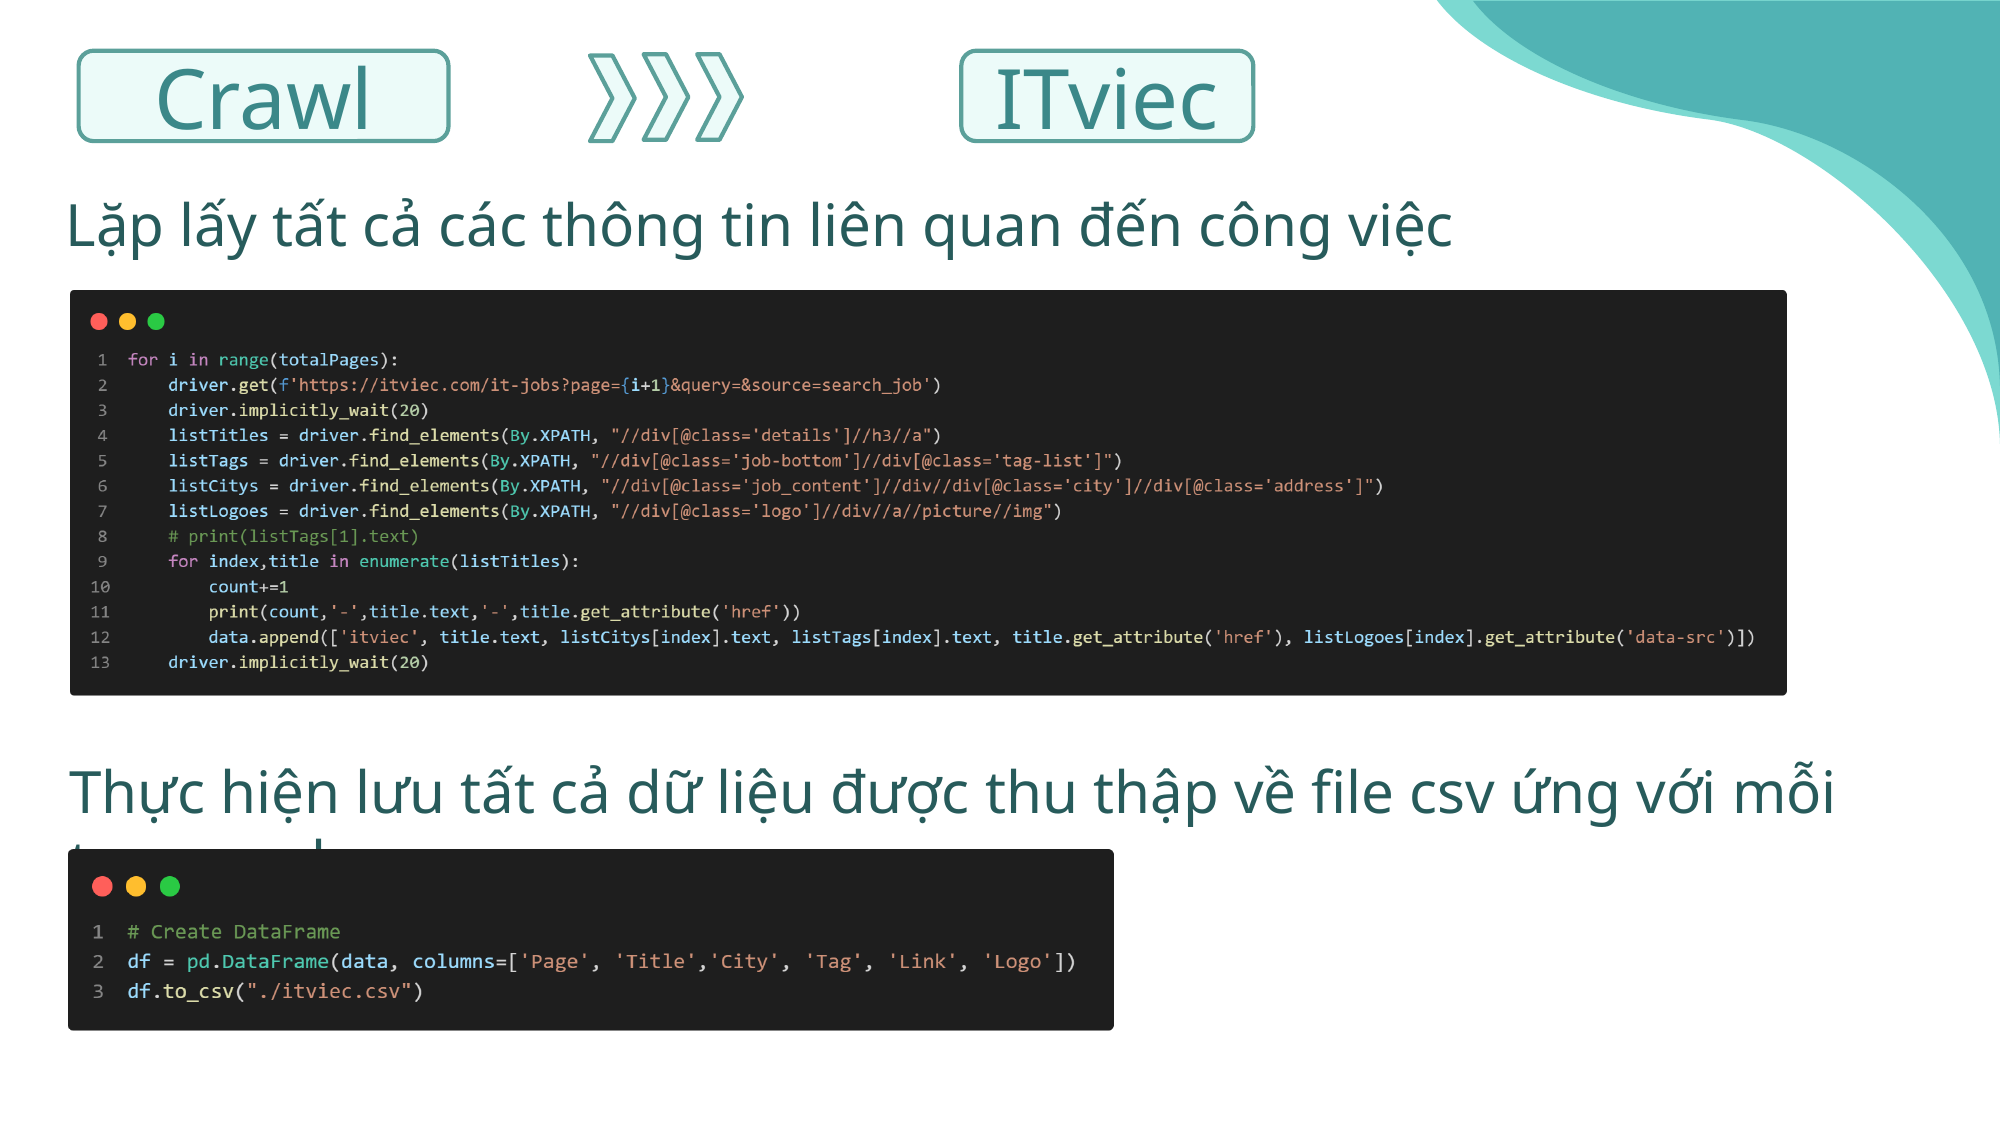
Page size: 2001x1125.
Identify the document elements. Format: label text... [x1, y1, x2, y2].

text_box Thực hiện lưu tất cả dữ liệu được thu thập về file csv ứng với mỗi trang web [46, 739, 1885, 911]
picture [14, 796, 1166, 1083]
text_box Crawl [76, 48, 451, 144]
picture [24, 245, 1831, 740]
text_box Lặp lấy tất cả các thông tin liên quan đến công việc [46, 175, 1885, 270]
text_box ITviec [959, 48, 1256, 144]
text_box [589, 53, 743, 142]
